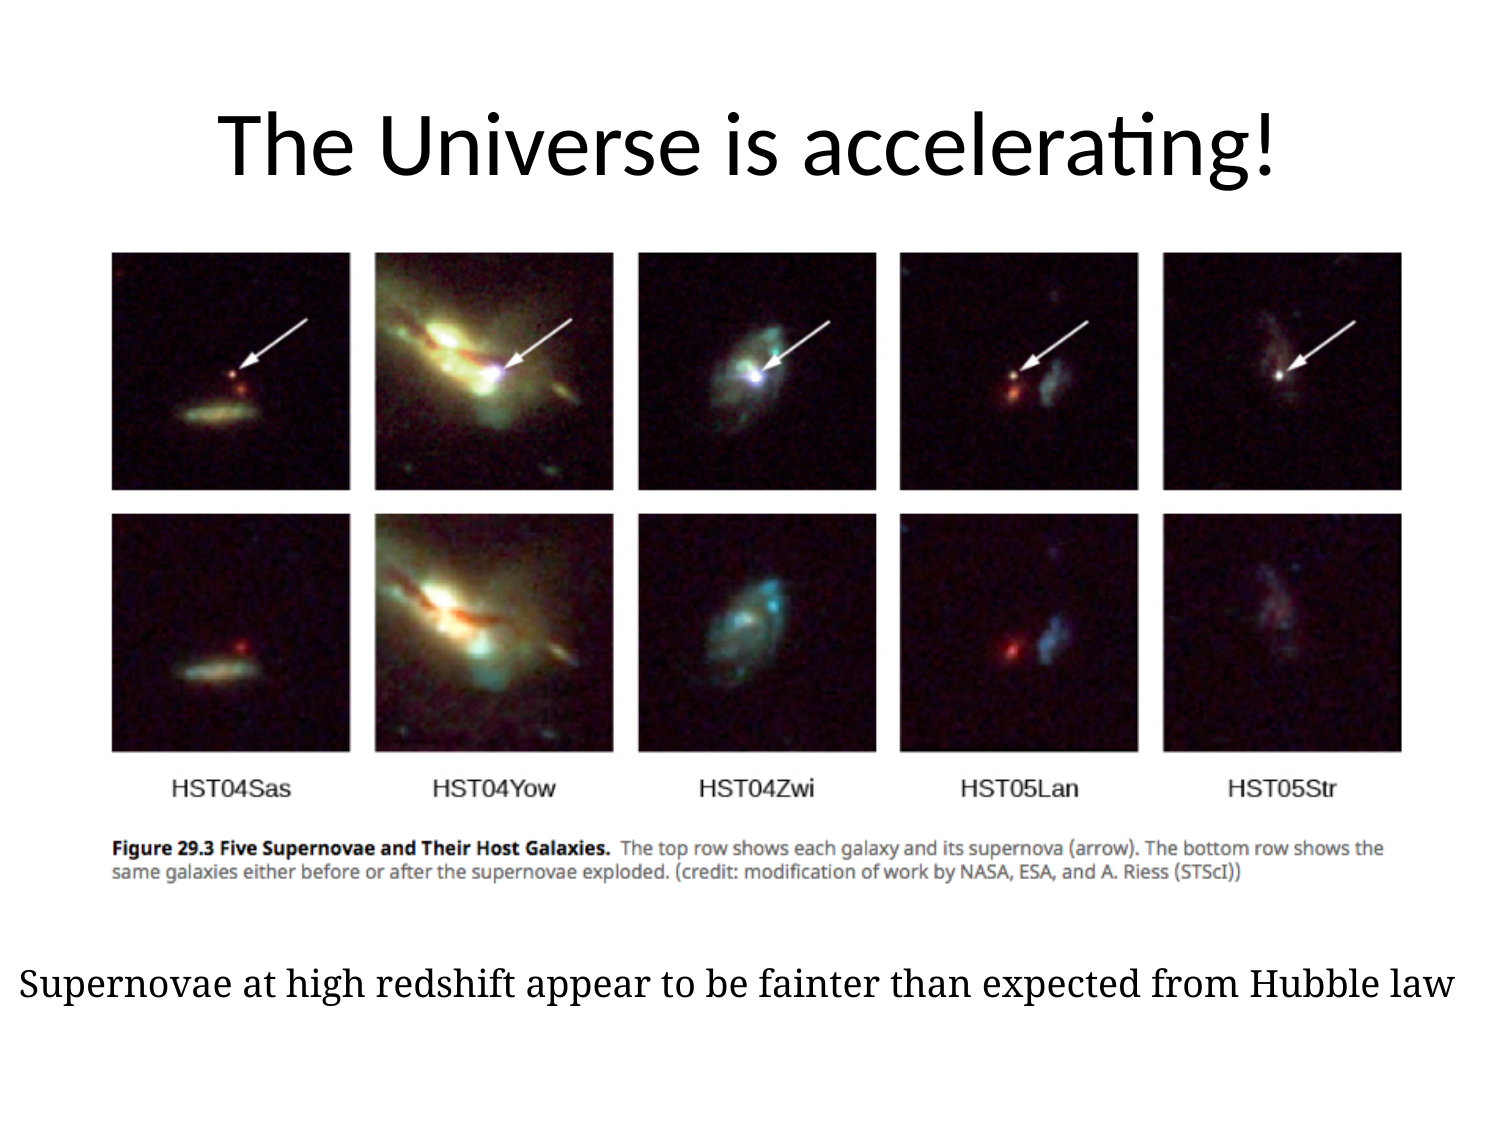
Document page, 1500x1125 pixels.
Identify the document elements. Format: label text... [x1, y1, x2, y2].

title The Universe is accelerating! [75, 45, 1425, 195]
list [76, 195, 1427, 939]
text_box Supernovae at high redshift appear to be fainter than expected from Hubble law [4, 952, 1472, 1012]
